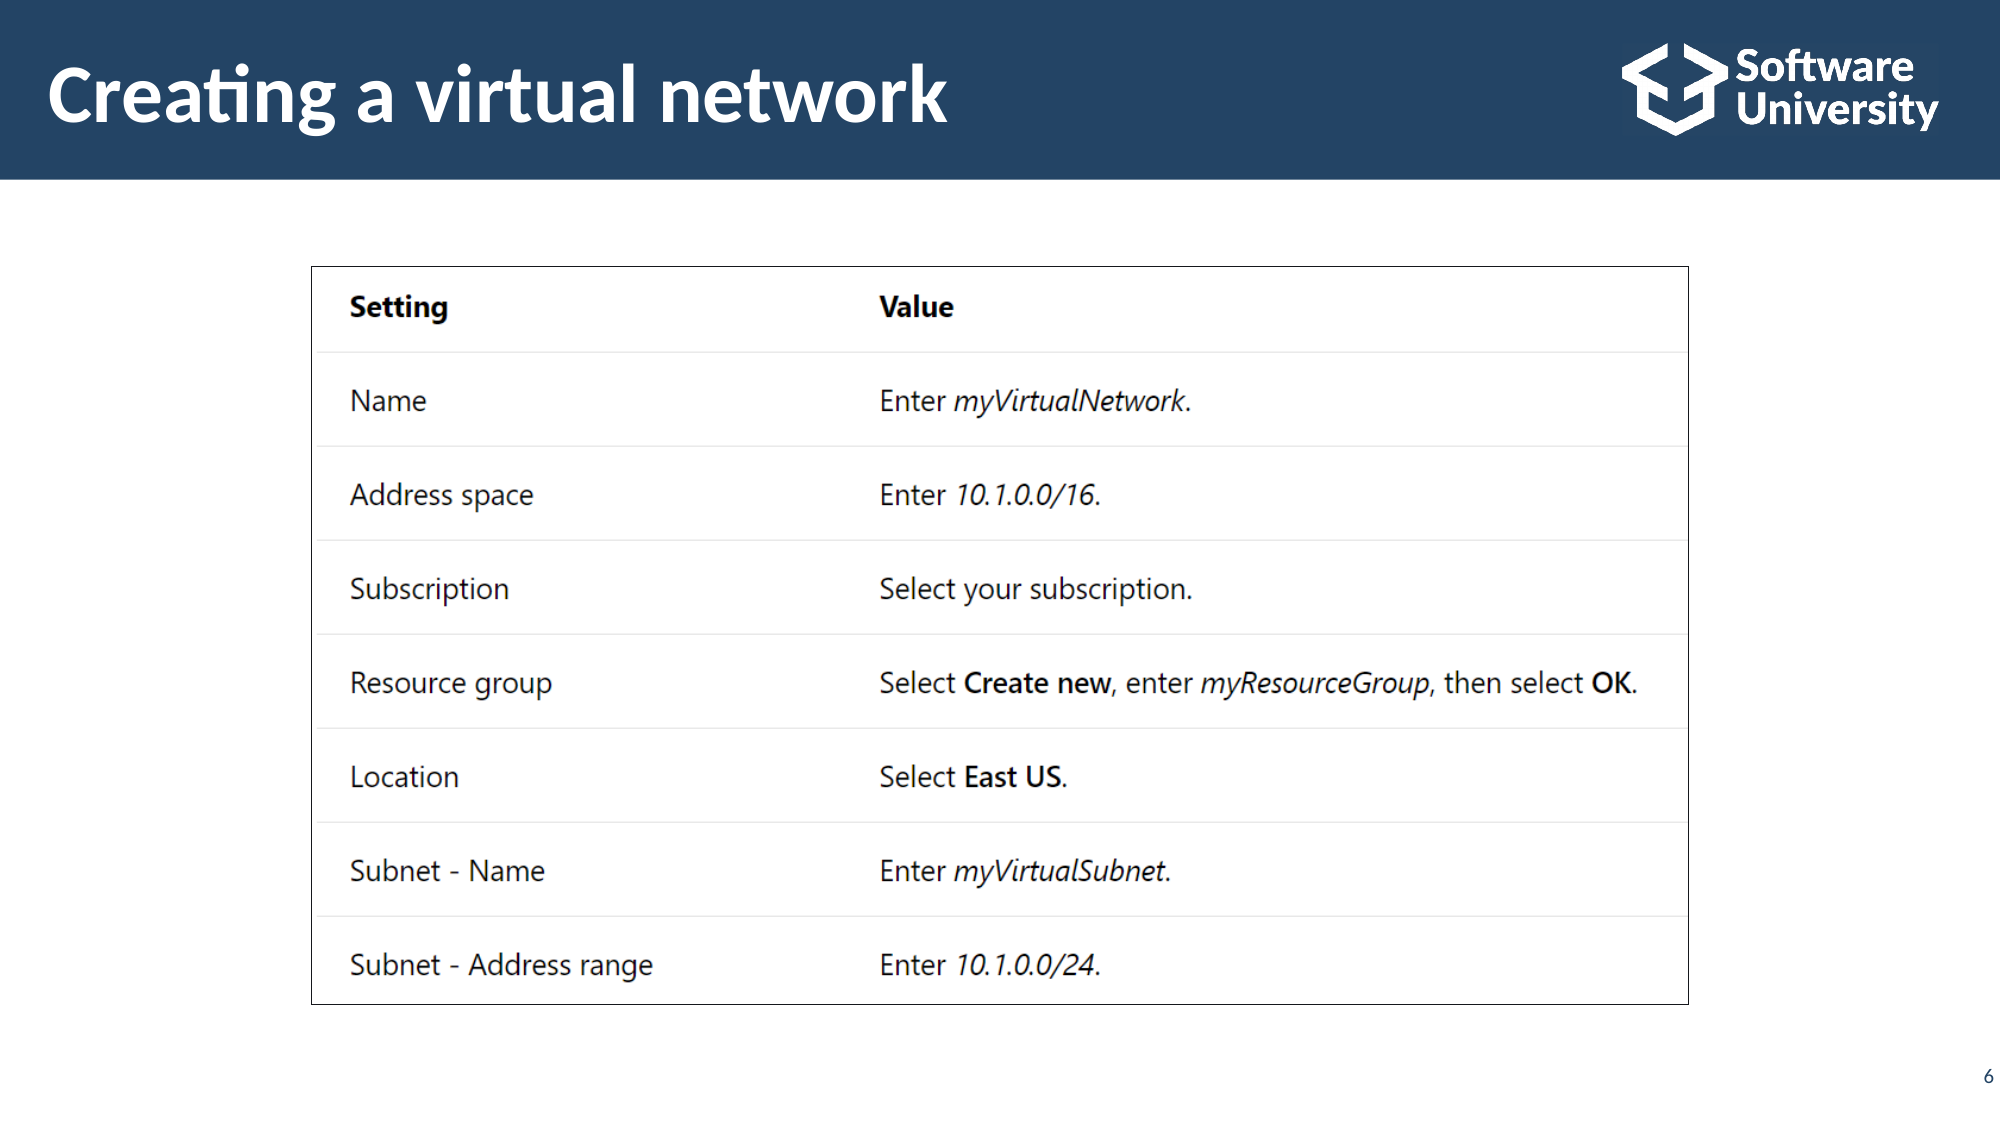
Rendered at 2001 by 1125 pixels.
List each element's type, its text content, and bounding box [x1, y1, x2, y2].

picture [311, 266, 1689, 1006]
slide_number 6 [1929, 1049, 2000, 1100]
title Creating a virtual network [31, 16, 1591, 162]
picture [1622, 43, 1939, 136]
